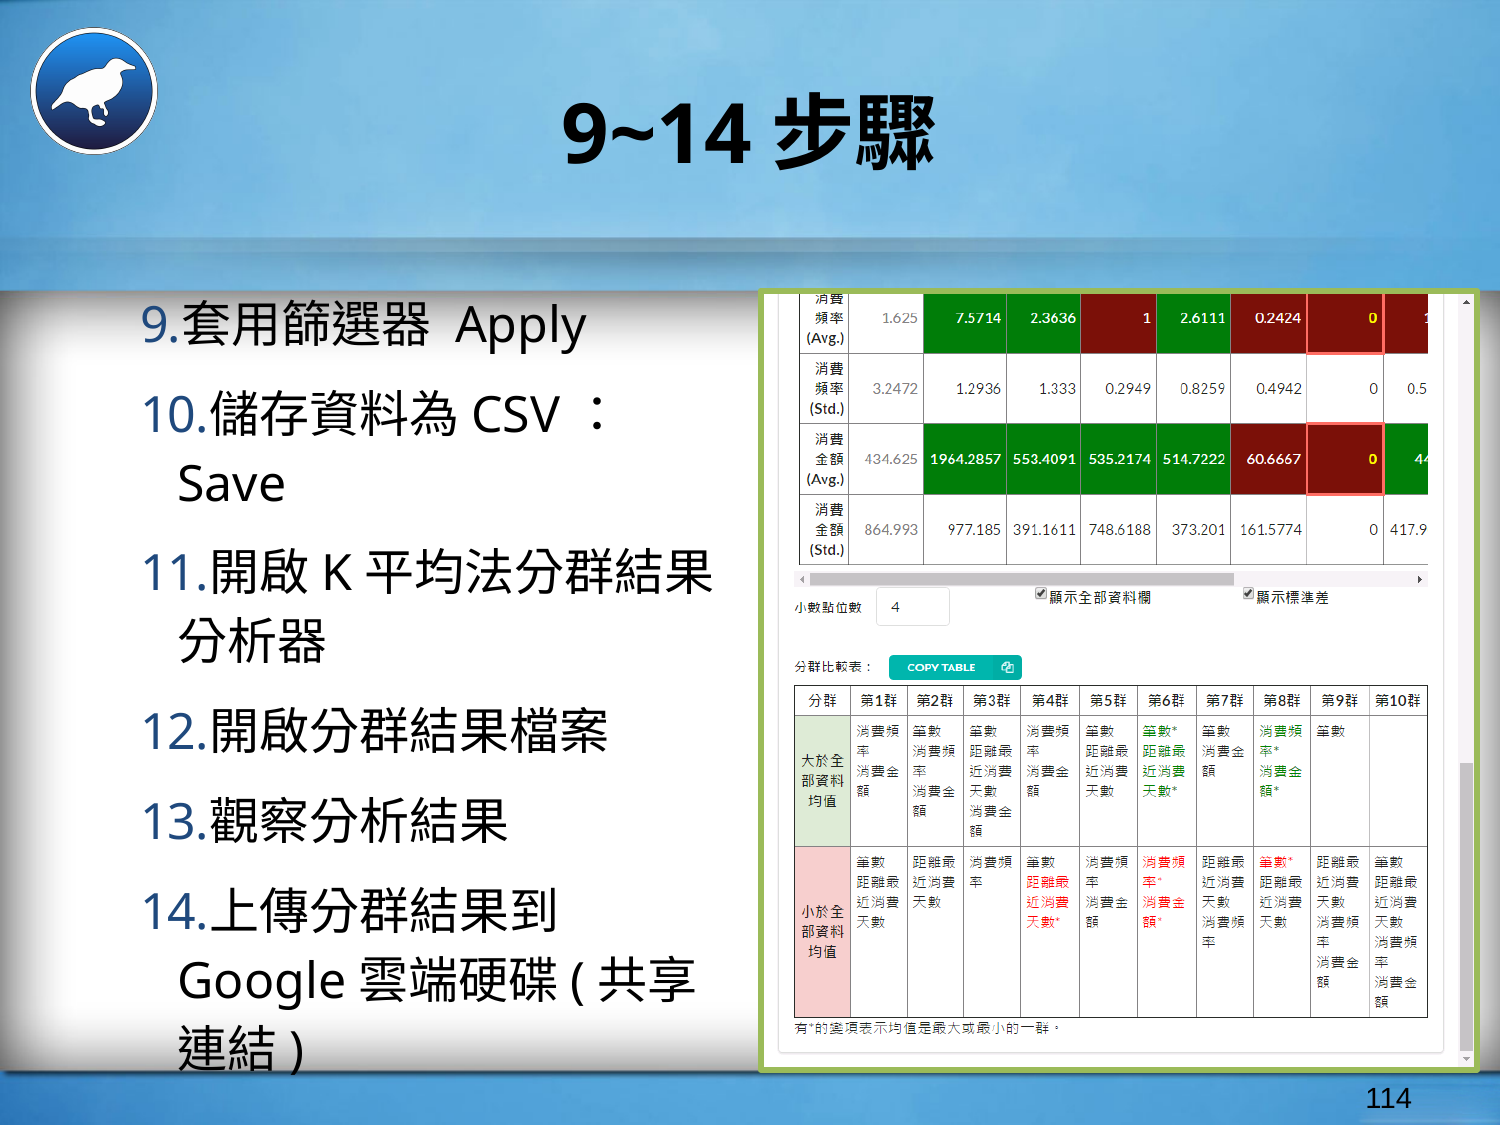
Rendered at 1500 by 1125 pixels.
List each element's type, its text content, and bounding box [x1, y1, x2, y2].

slide_number ‹#› [1350, 1074, 1488, 1118]
picture [0, 0, 1500, 1125]
list 套用篩選器 Apply 儲存資料為CSV：Save 開啟K平均法分群結果分析器 開啟分群結果檔案 觀察分析結果 上傳分群結果到Google雲端硬碟(共享連結) [87, 293, 747, 1067]
title 9~14步驟 [78, 27, 1422, 232]
